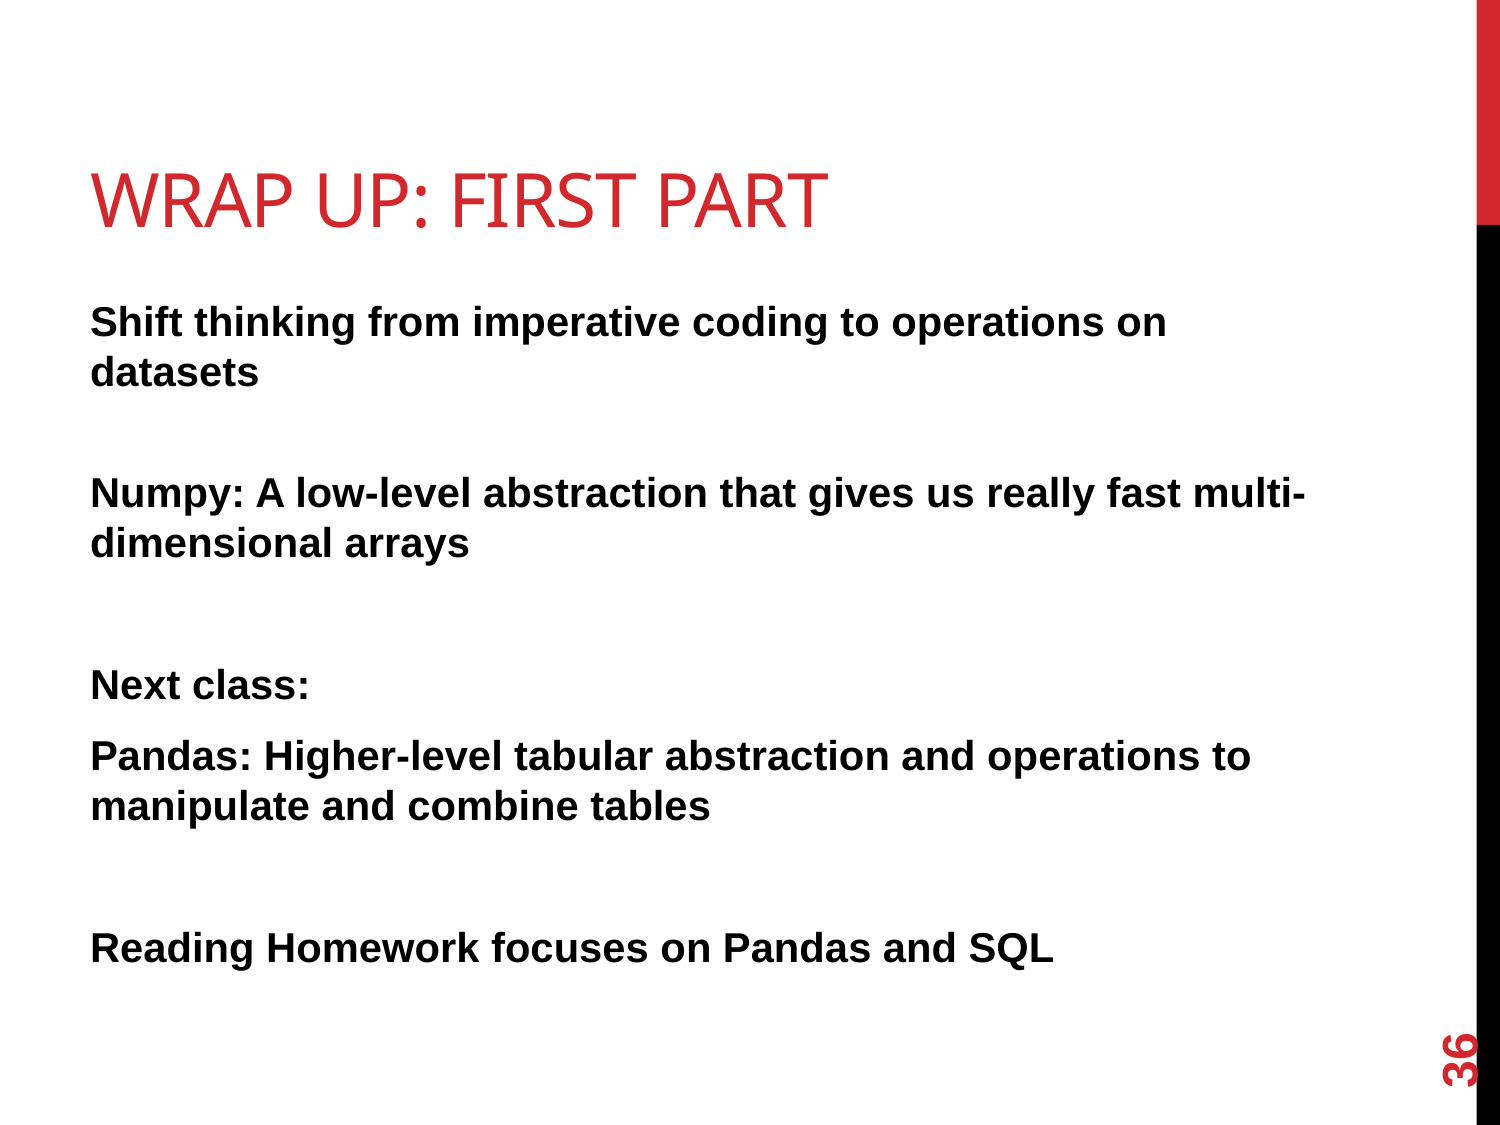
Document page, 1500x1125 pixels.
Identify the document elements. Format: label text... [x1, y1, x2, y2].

title Wrap up: First Part [75, 25, 1025, 250]
list Shift thinking from imperative coding to operations on datasets Numpy: A low-level abstraction that gives us really fast multi-dimensional arrays Next class: Pandas: Higher-level tabular abstraction and operations to manipulate and combine tables Reading Homework focuses on Pandas and SQL [75, 287, 1325, 1005]
slide_number 36 [1427, 887, 1488, 1104]
